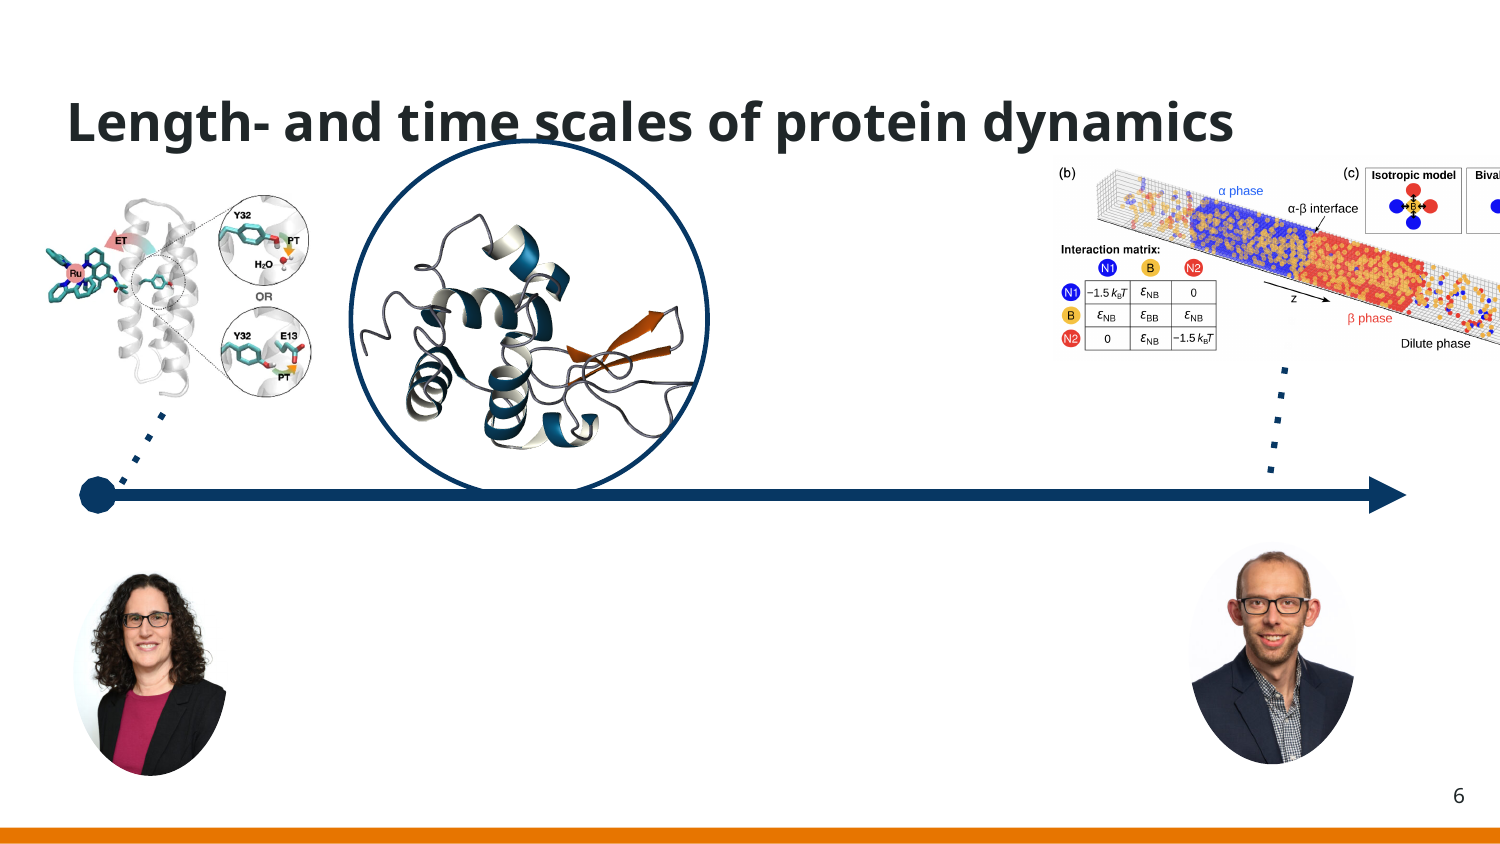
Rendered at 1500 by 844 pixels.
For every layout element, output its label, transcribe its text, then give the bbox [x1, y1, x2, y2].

title Length- and time scales of protein dynamics [51, 72, 1449, 167]
slide_number ‹#› [1389, 764, 1480, 830]
picture [353, 205, 705, 457]
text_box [121, 407, 182, 484]
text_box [1266, 369, 1298, 498]
picture [36, 192, 319, 399]
text_box [393, 140, 666, 204]
picture [1052, 155, 1500, 361]
text_box [425, 464, 634, 494]
picture [1188, 541, 1356, 765]
picture [73, 570, 228, 777]
